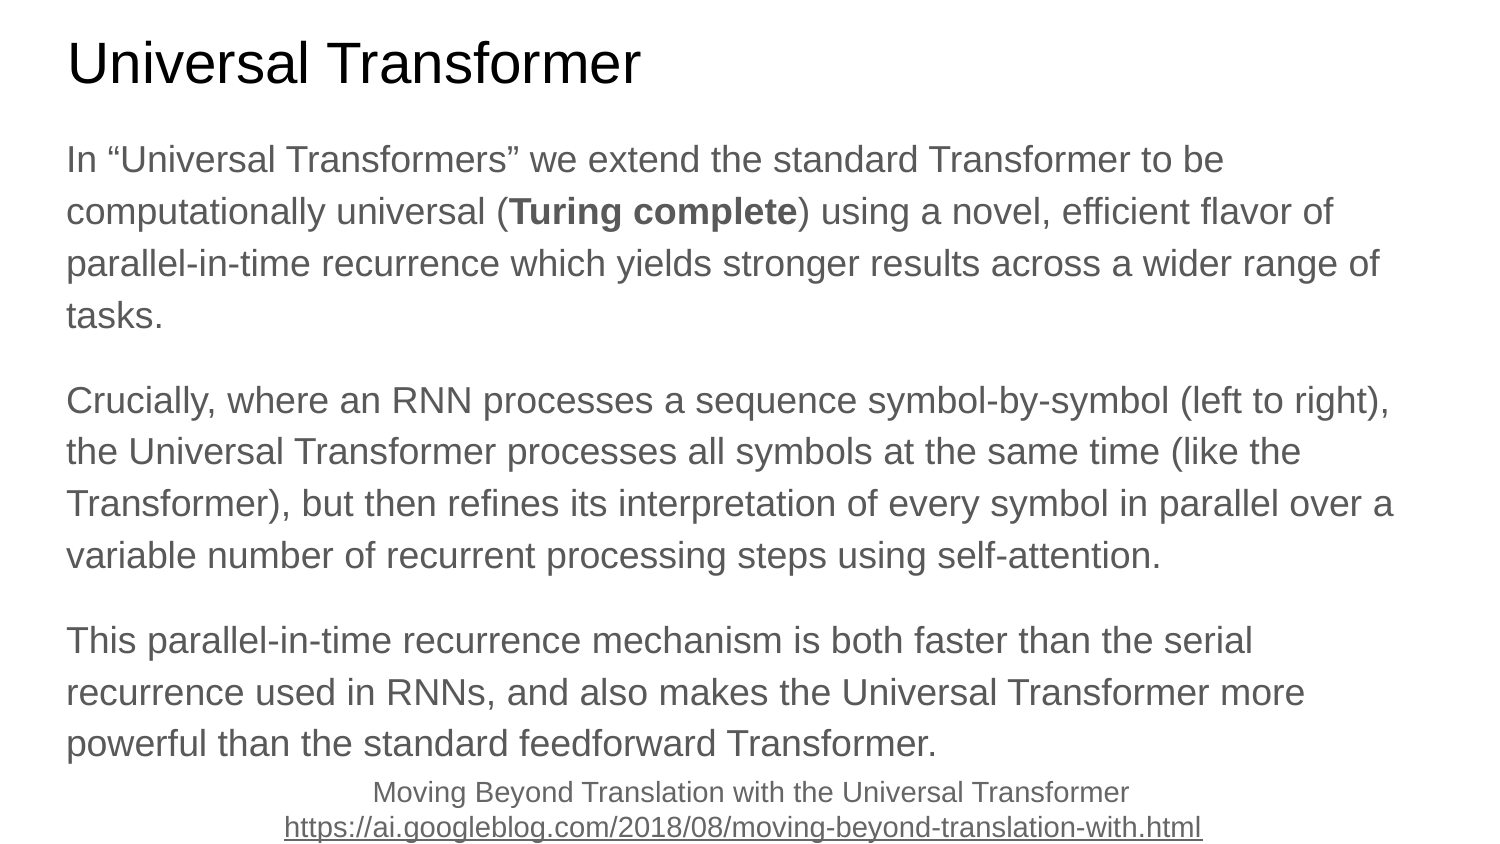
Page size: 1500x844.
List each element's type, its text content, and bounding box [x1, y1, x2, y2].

list In “Universal Transformers” we extend the standard Transformer to be computationally universal (Turing complete) using a novel, efficient flavor of parallel-in-time recurrence which yields stronger results across a wider range of tasks. Crucially, where an RNN processes a sequence symbol-by-symbol (left to right), the Universal Transformer processes all symbols at the same time (like the Transformer), but then refines its interpretation of every symbol in parallel over a variable number of recurrent processing steps using self-attention. This parallel-in-time recurrence mechanism is both faster than the serial recurrence used in RNNs, and also makes the Universal Transformer more powerful than the standard feedforward Transformer. [51, 113, 1449, 758]
title Universal Transformer [52, 10, 1451, 113]
text_box Moving Beyond Translation with the Universal Transformer https://ai.googleblog.com/2018/08/moving-beyond-translation-with.html [1, 758, 1500, 844]
